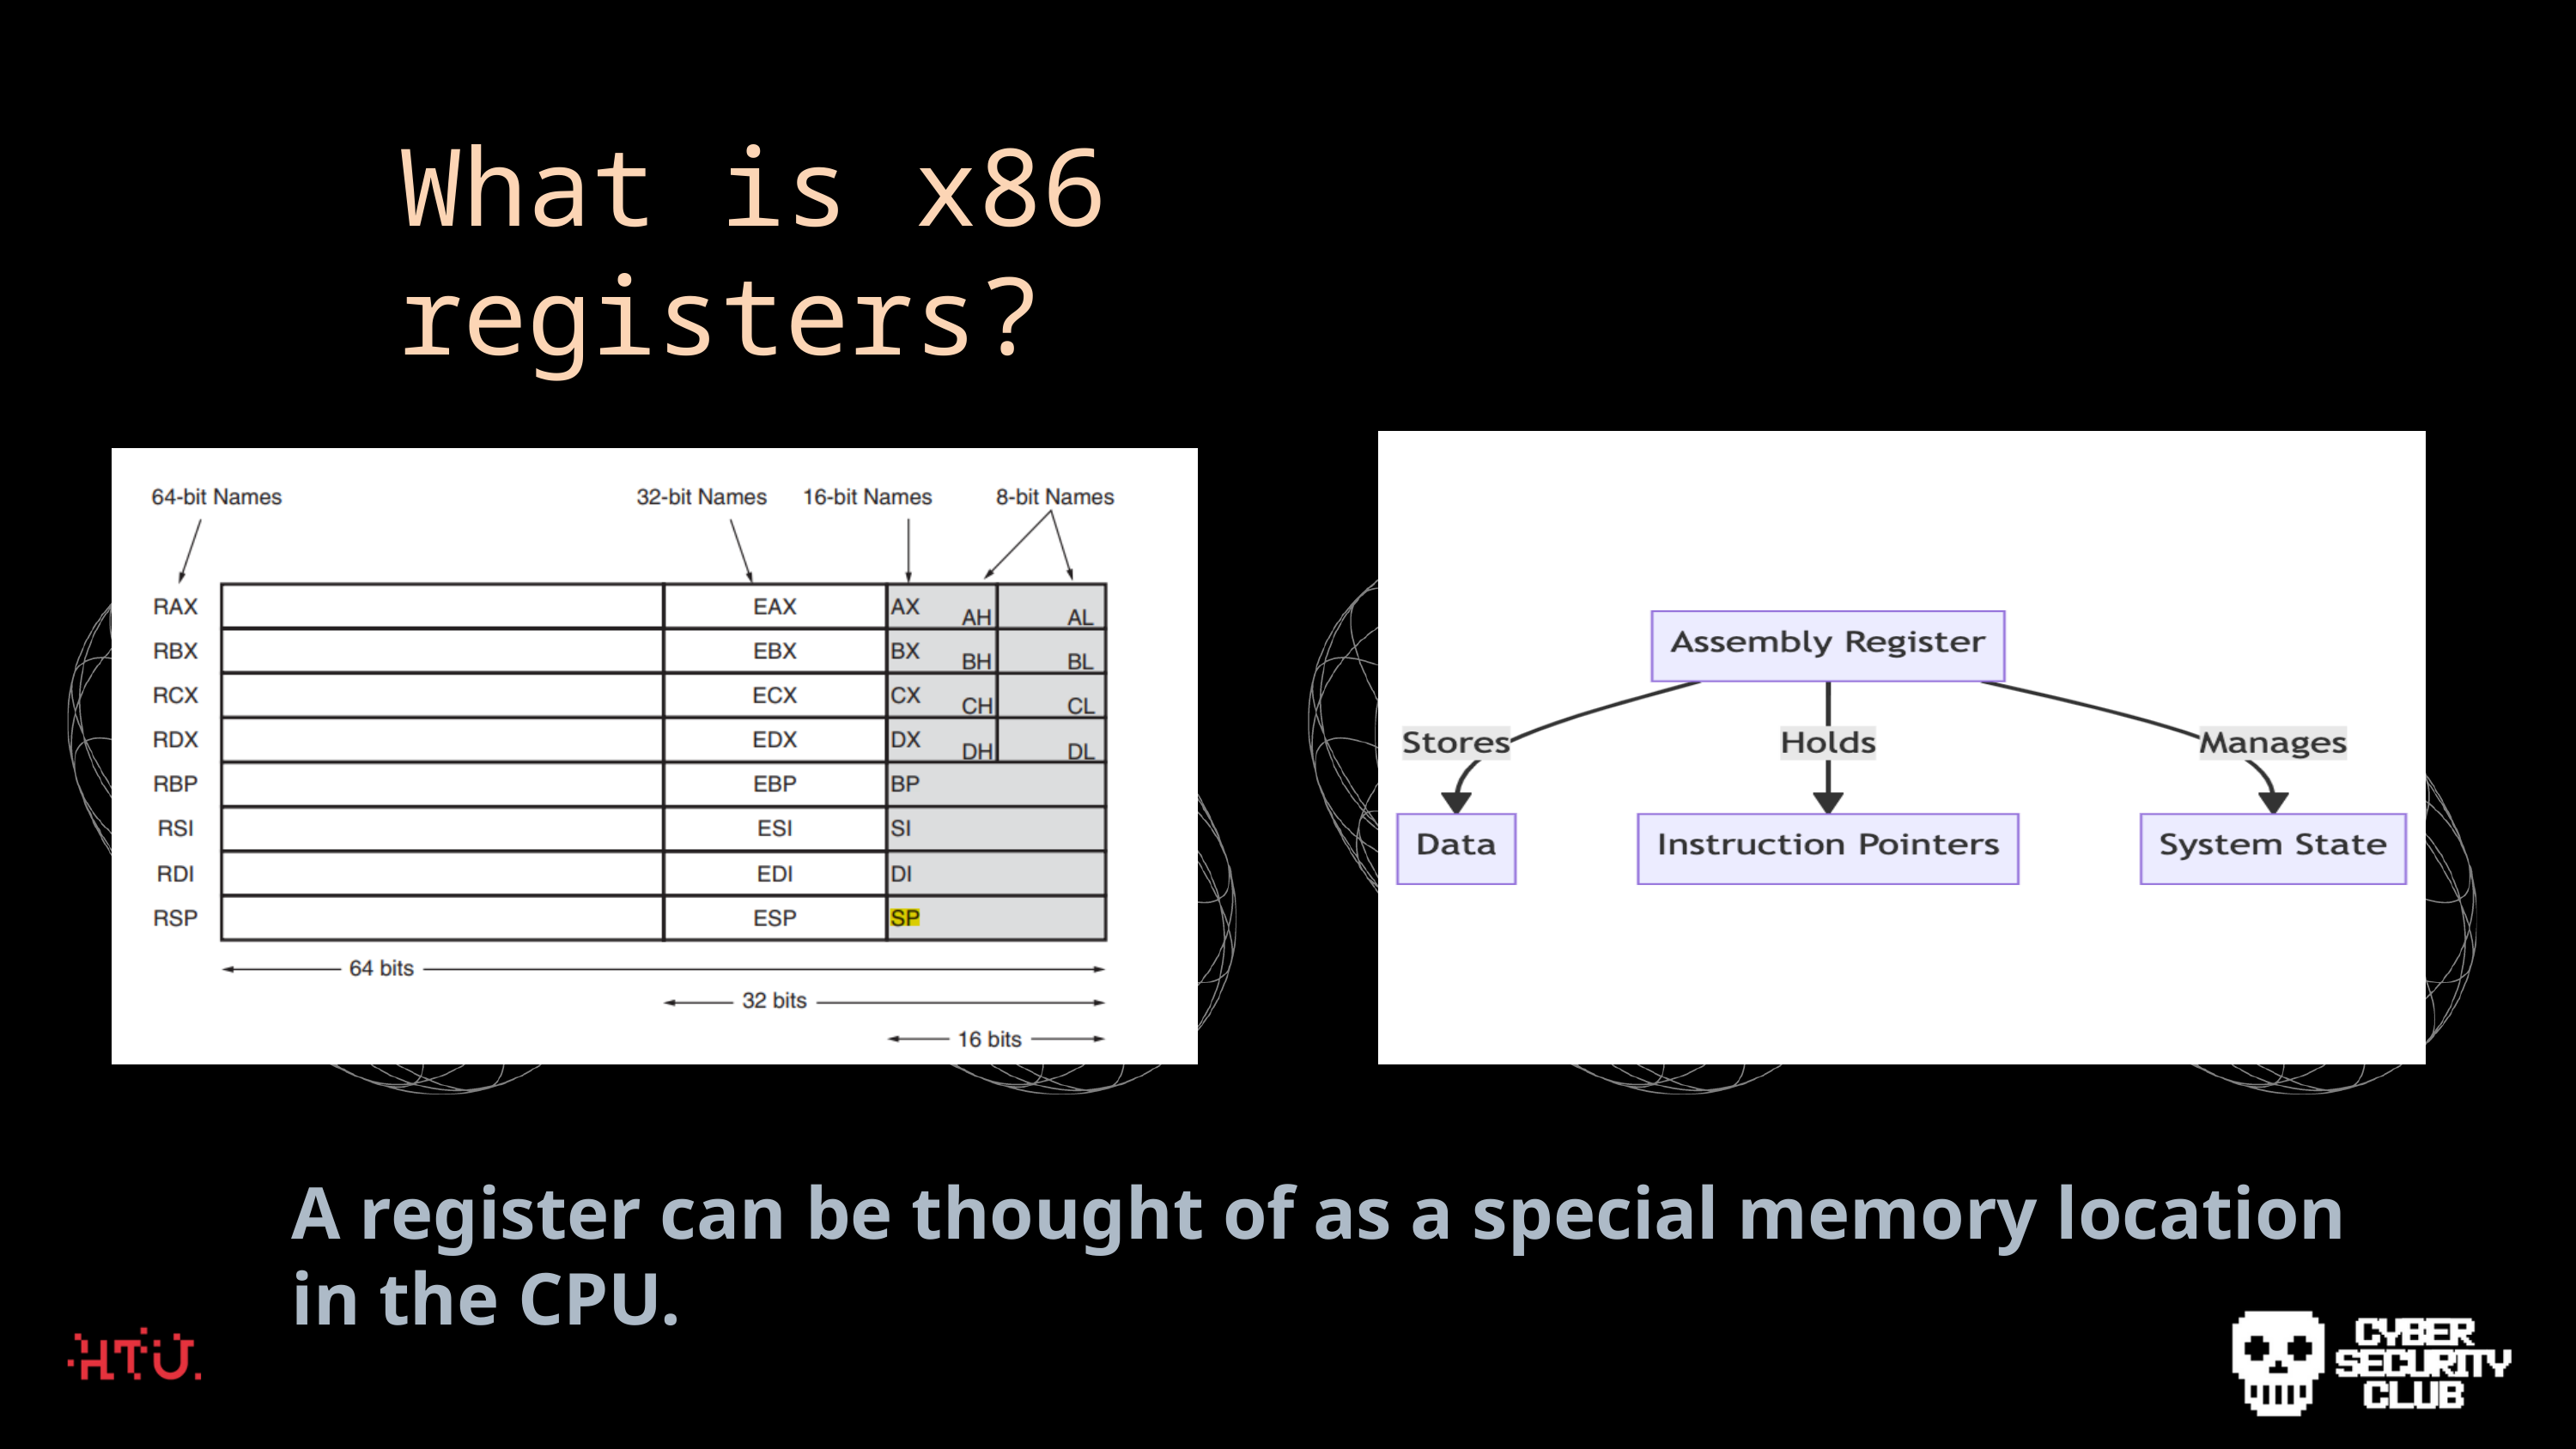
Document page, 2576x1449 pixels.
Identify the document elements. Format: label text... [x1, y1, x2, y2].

text_box [67, 1287, 202, 1421]
text_box [67, 545, 617, 1094]
text_box A register can be thought of as a special memory location in the CPU. [278, 1161, 2426, 1346]
text_box What is x86 registers? [386, 112, 1826, 383]
picture [112, 448, 1198, 1064]
text_box [687, 545, 1236, 1094]
text_box [1308, 545, 1857, 1094]
text_box [2224, 1303, 2516, 1421]
picture [1378, 430, 2427, 1064]
text_box [1928, 545, 2477, 1094]
